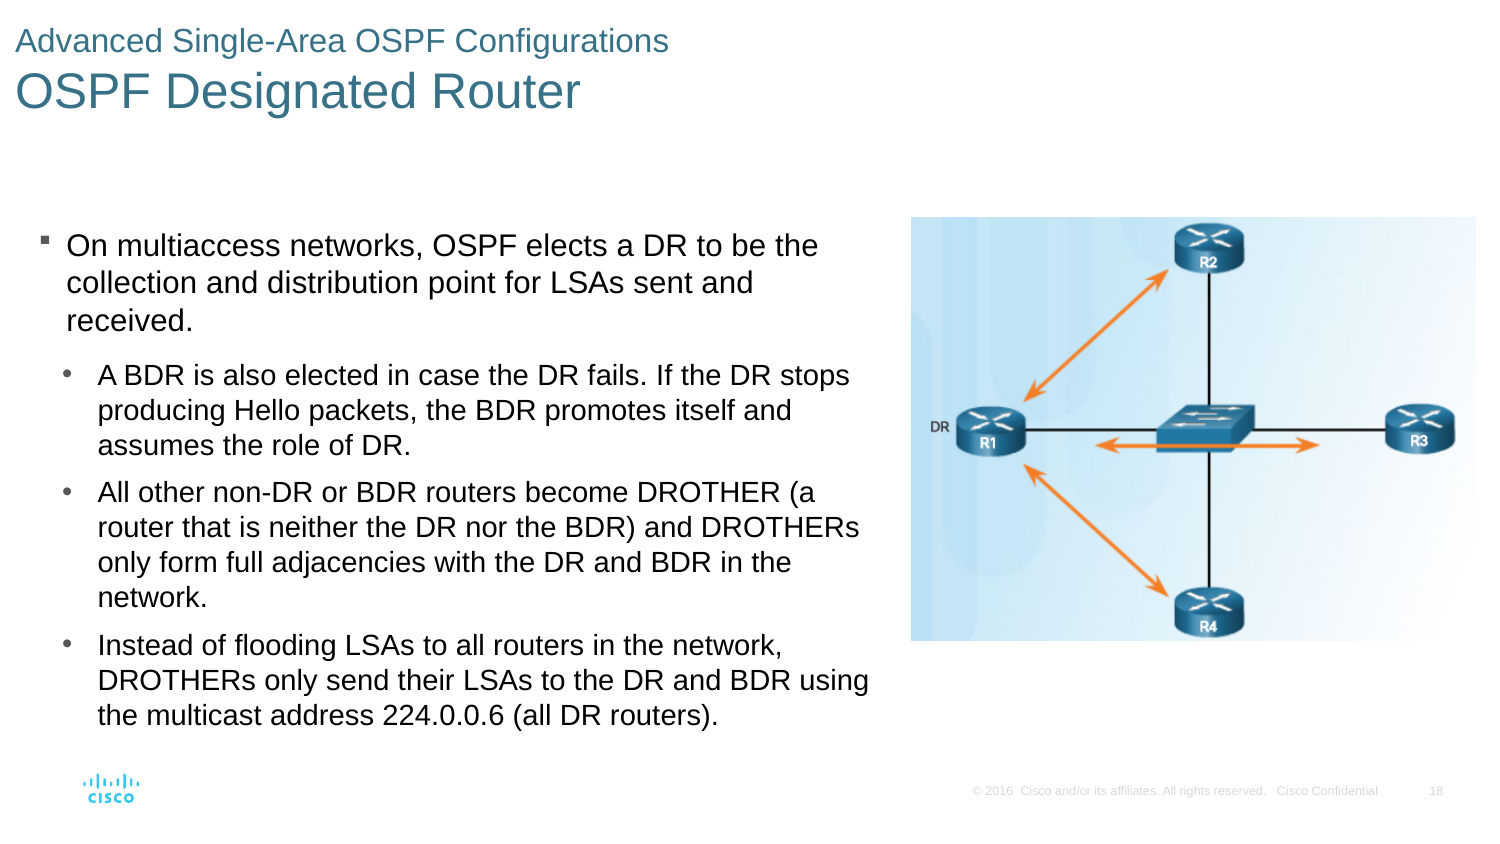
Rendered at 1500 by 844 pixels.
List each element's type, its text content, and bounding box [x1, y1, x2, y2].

title Advanced Single-Area OSPF Configurations OSPF Designated Router [0, 6, 1500, 131]
picture [910, 217, 1477, 641]
text_box On multiaccess networks, OSPF elects a DR to be the collection and distribution point for LSAs sent and received. A BDR is also elected in case the DR fails. If the DR stops producing Hello packets, the BDR promotes itself and assumes the role of DR. All other non-DR or BDR routers become DROTHER (a router that is neither the DR nor the BDR) and DROTHERs only form full adjacencies with the DR and BDR in the network. Instead of flooding LSAs to all routers in the network, DROTHERs only send their LSAs to the DR and BDR using the multicast address 224.0.0.6 (all DR routers). [23, 217, 921, 691]
